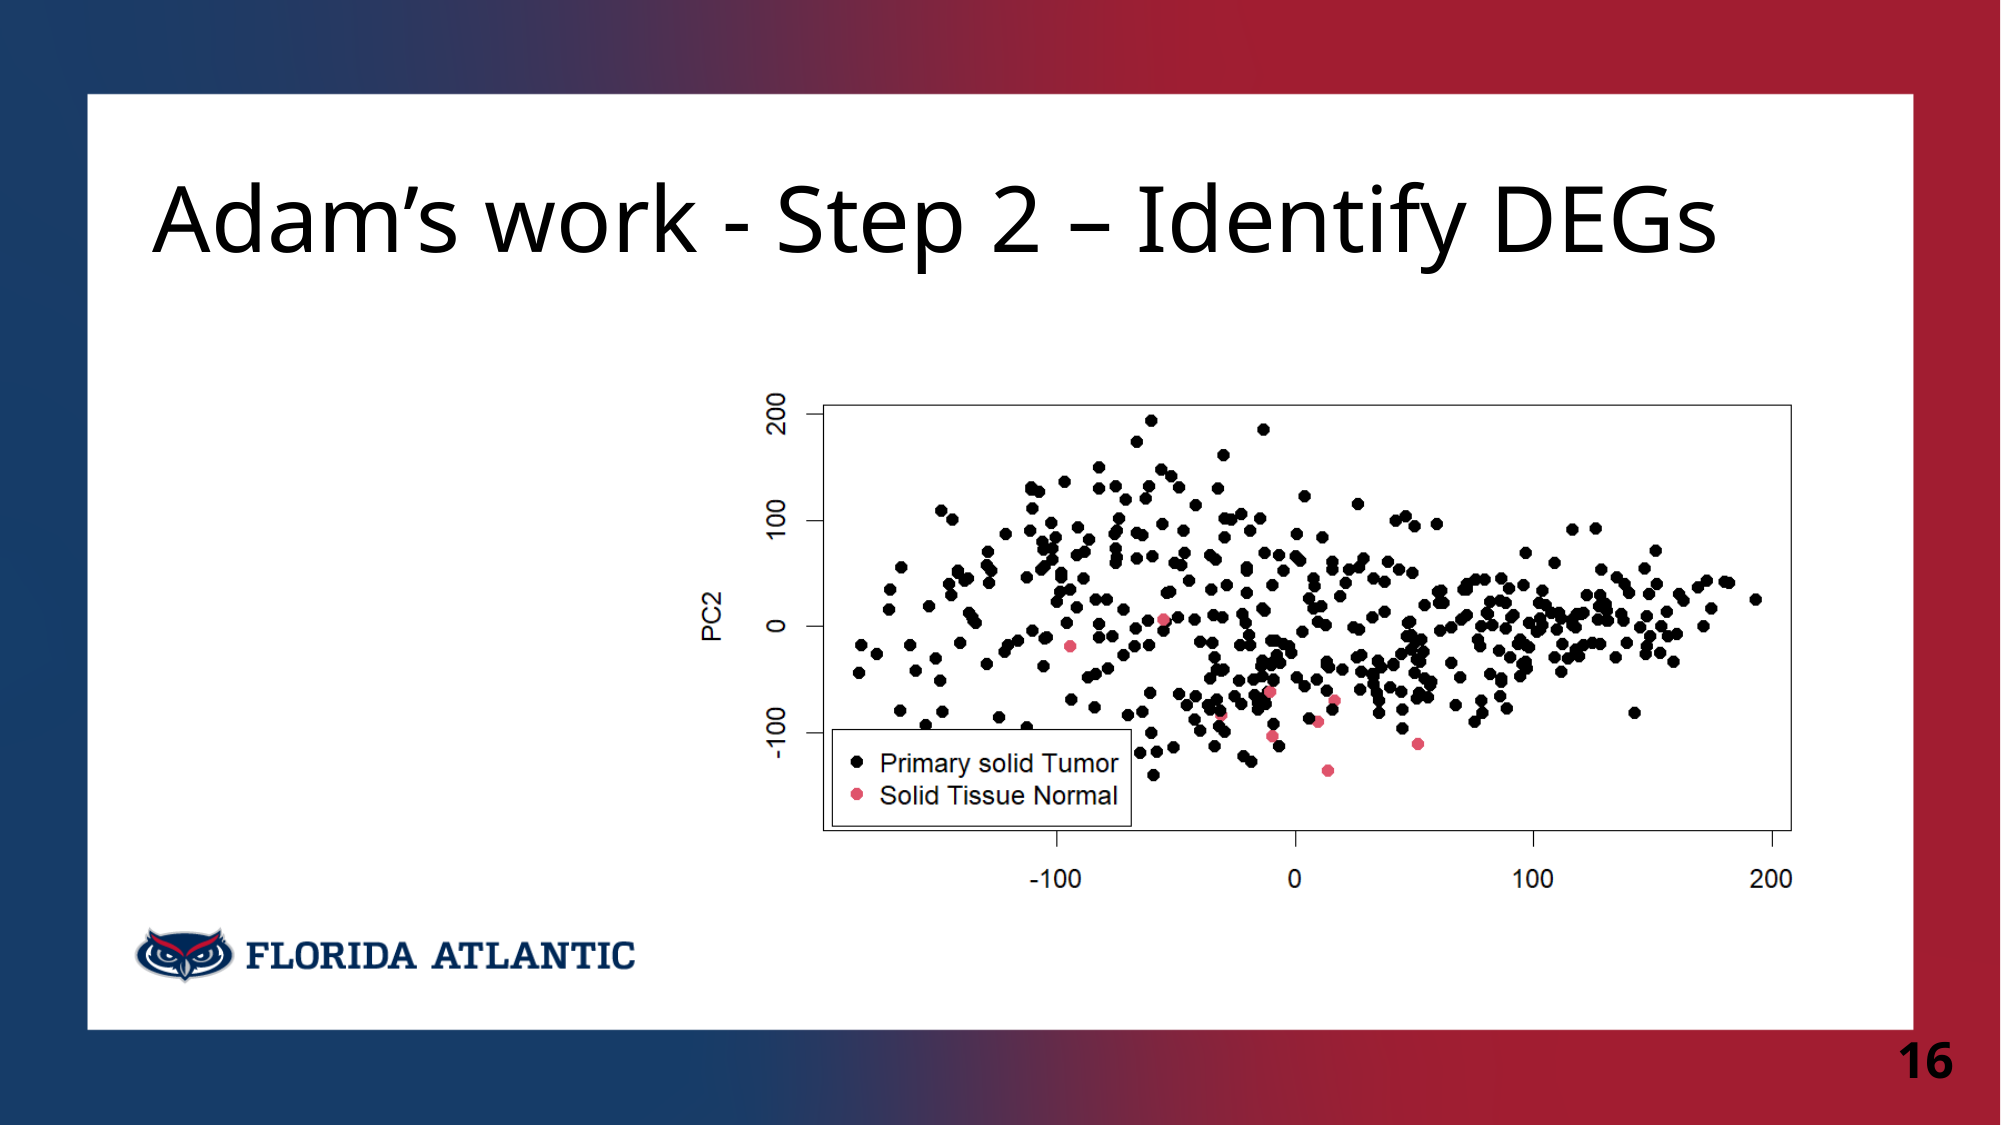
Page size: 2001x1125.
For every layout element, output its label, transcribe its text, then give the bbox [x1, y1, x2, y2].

title Adam’s work - Step 2 – Identify DEGs [137, 155, 1863, 292]
slide_number 16 [1881, 1032, 2000, 1093]
picture [0, 0, 2001, 1125]
